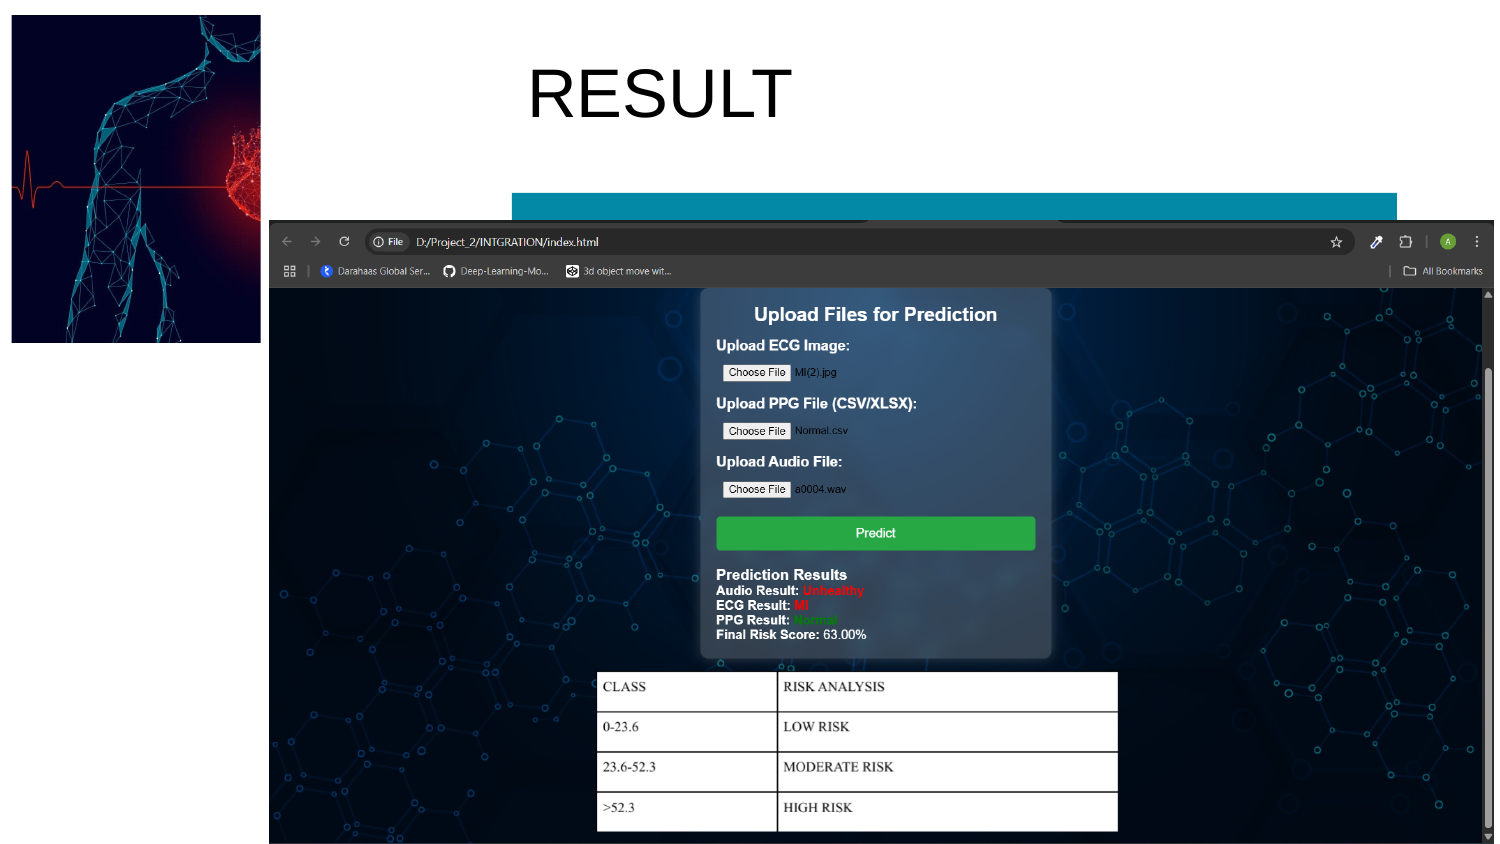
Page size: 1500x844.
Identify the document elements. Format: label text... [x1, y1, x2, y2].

picture [268, 220, 1495, 844]
picture [11, 15, 261, 343]
title RESULT [516, 15, 1406, 176]
